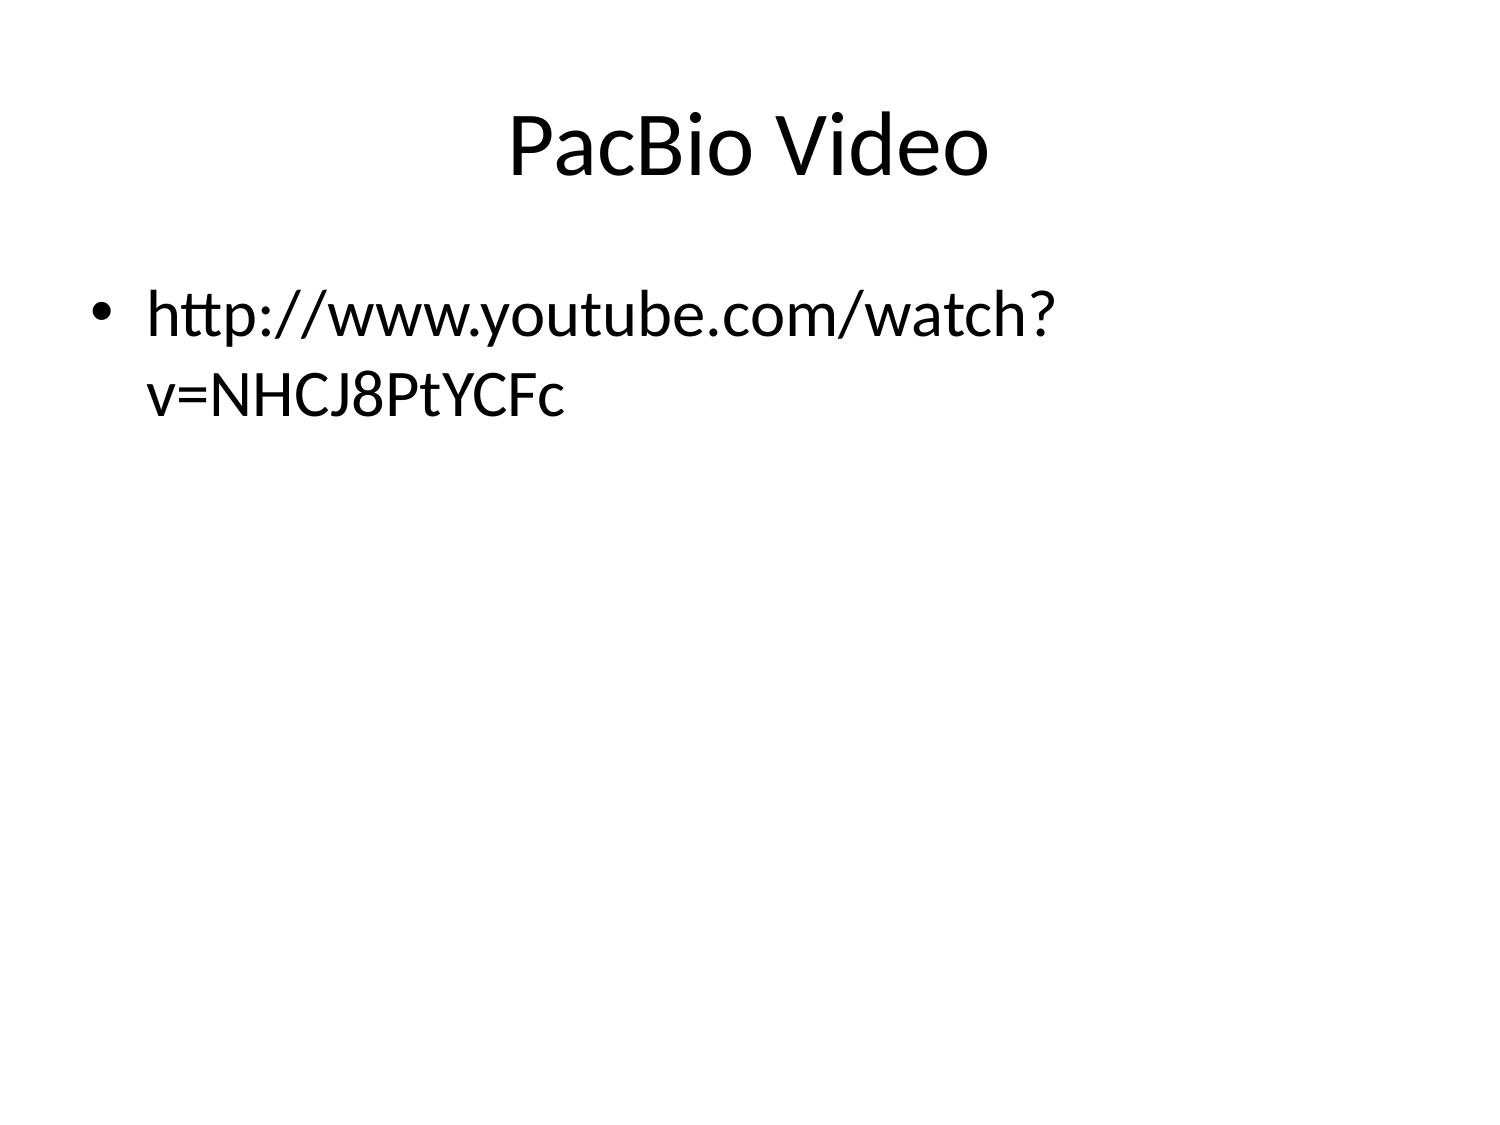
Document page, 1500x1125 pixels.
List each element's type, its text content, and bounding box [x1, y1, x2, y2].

list http://www.youtube.com/watch?v=NHCJ8PtYCFc [75, 262, 1425, 1005]
title PacBio Video [75, 45, 1425, 233]
